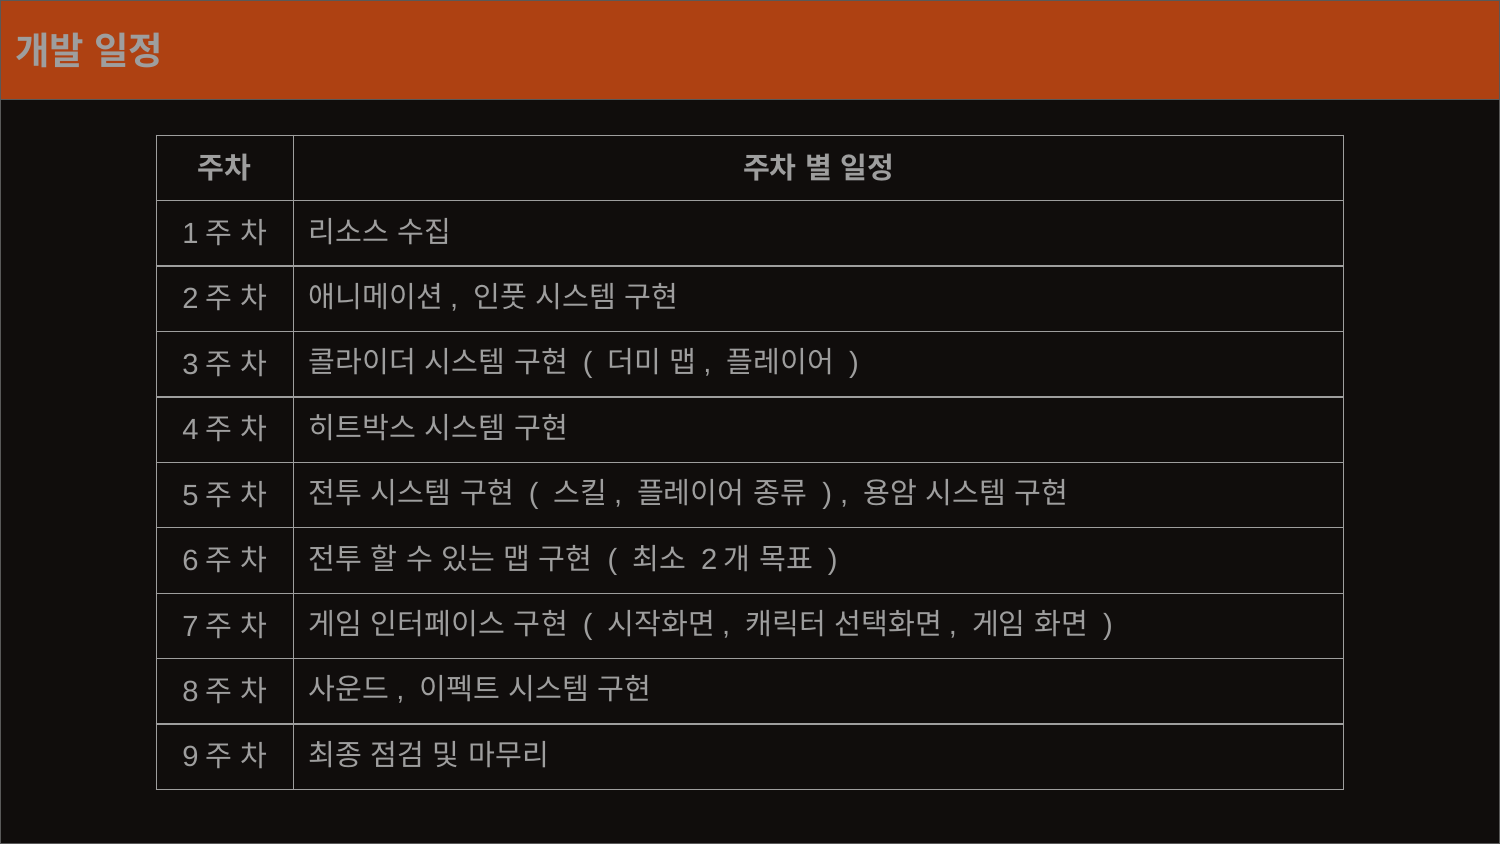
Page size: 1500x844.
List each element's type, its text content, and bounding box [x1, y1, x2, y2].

table_cell 6주 차 [157, 528, 293, 593]
table_header 주차 [157, 136, 293, 200]
table_cell 최종 점검 및 마무리 [294, 725, 1343, 789]
table_cell 전투 시스템 구현 ( 스킬, 플레이어 종류 ) , 용암 시스템 구현 [294, 463, 1343, 527]
table_cell 9주 차 [157, 725, 293, 789]
table_cell 7주 차 [157, 594, 293, 658]
table_cell 전투 할 수 있는 맵 구현 ( 최소 2개 목표 ) [294, 528, 1343, 593]
table_cell 4주 차 [157, 398, 293, 462]
text_box [0, 100, 1500, 844]
table_cell 2주 차 [157, 267, 293, 331]
table_cell 사운드, 이펙트 시스템 구현 [294, 659, 1343, 723]
table_cell 5주 차 [157, 463, 293, 527]
table_cell 8주 차 [157, 659, 293, 723]
table_cell 리소스 수집 [294, 201, 1343, 265]
table_cell 애니메이션, 인풋 시스템 구현 [294, 267, 1343, 331]
text_box [0, 0, 1500, 100]
table_cell 히트박스 시스템 구현 [294, 398, 1343, 462]
table_cell 3주 차 [157, 332, 293, 396]
table_cell 게임 인터페이스 구현 ( 시작화면, 캐릭터 선택화면, 게임 화면 ) [294, 594, 1343, 658]
table_cell 콜라이더 시스템 구현 ( 더미 맵, 플레이어 ) [294, 332, 1343, 396]
table_header 주차 별 일정 [294, 136, 1343, 200]
table_cell 1주 차 [157, 201, 293, 265]
text_box 개발 일정 [0, 11, 683, 87]
